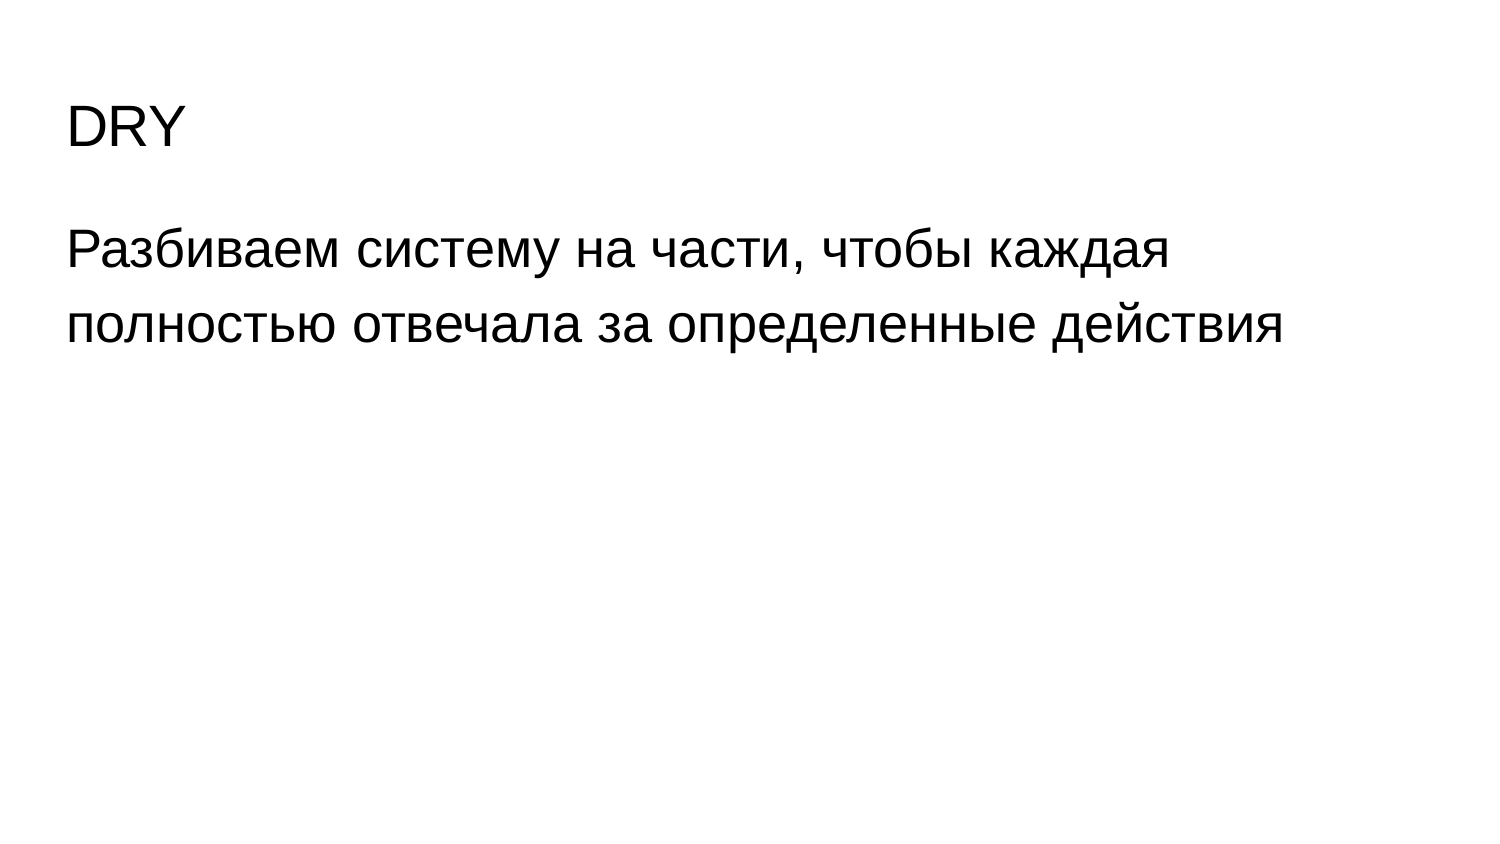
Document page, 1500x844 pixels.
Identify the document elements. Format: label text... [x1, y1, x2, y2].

list Разбиваем систему на части, чтобы каждая полностью отвечала за определенные действия [51, 189, 1449, 750]
title DRY [51, 72, 1449, 167]
